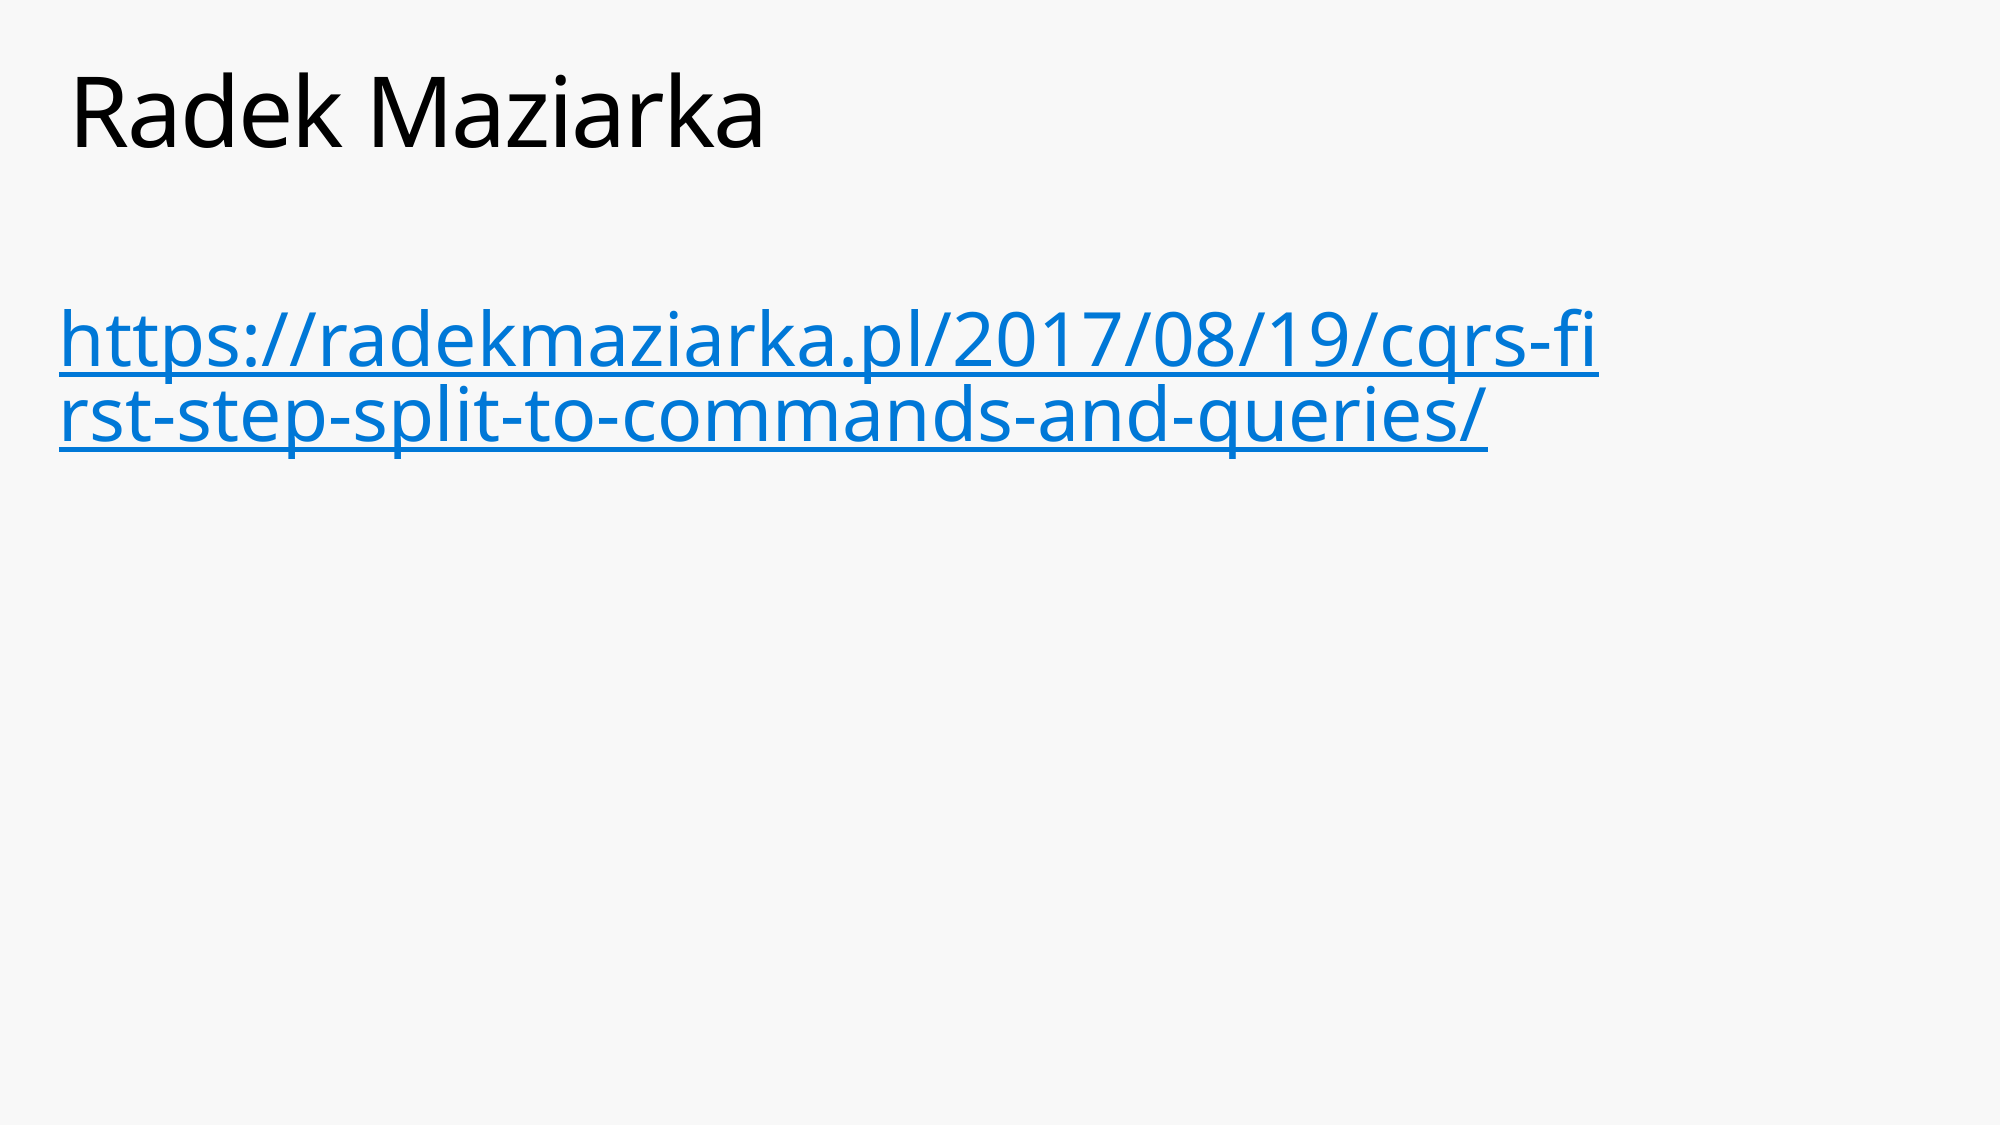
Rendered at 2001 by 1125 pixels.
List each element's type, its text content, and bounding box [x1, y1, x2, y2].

title Radek Maziarka [44, 47, 1957, 196]
text_box https://radekmaziarka.pl/2017/08/19/cqrs-first-step-split-to-commands-and-queries/ [44, 283, 1637, 401]
